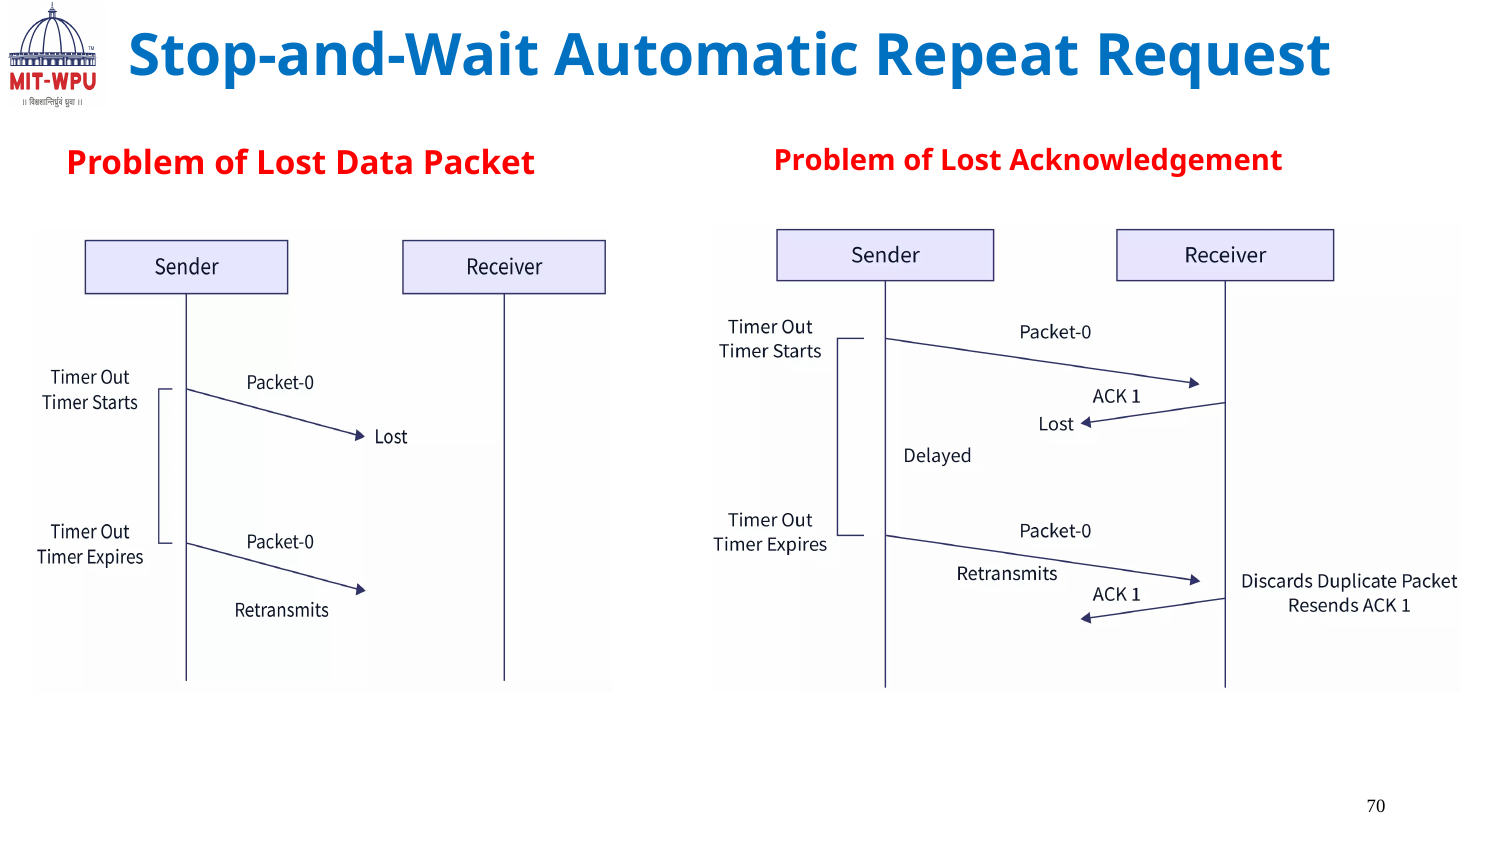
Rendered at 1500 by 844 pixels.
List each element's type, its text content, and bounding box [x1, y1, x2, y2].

picture [711, 223, 1461, 692]
title Stop-and-Wait Automatic Repeat Request [107, 16, 1374, 94]
text_box Problem of Lost Acknowledgement [758, 133, 1298, 184]
picture [8, 2, 107, 108]
picture [33, 229, 612, 693]
slide_number 70 [1059, 782, 1397, 827]
text_box Problem of Lost Data Packet [51, 133, 551, 189]
